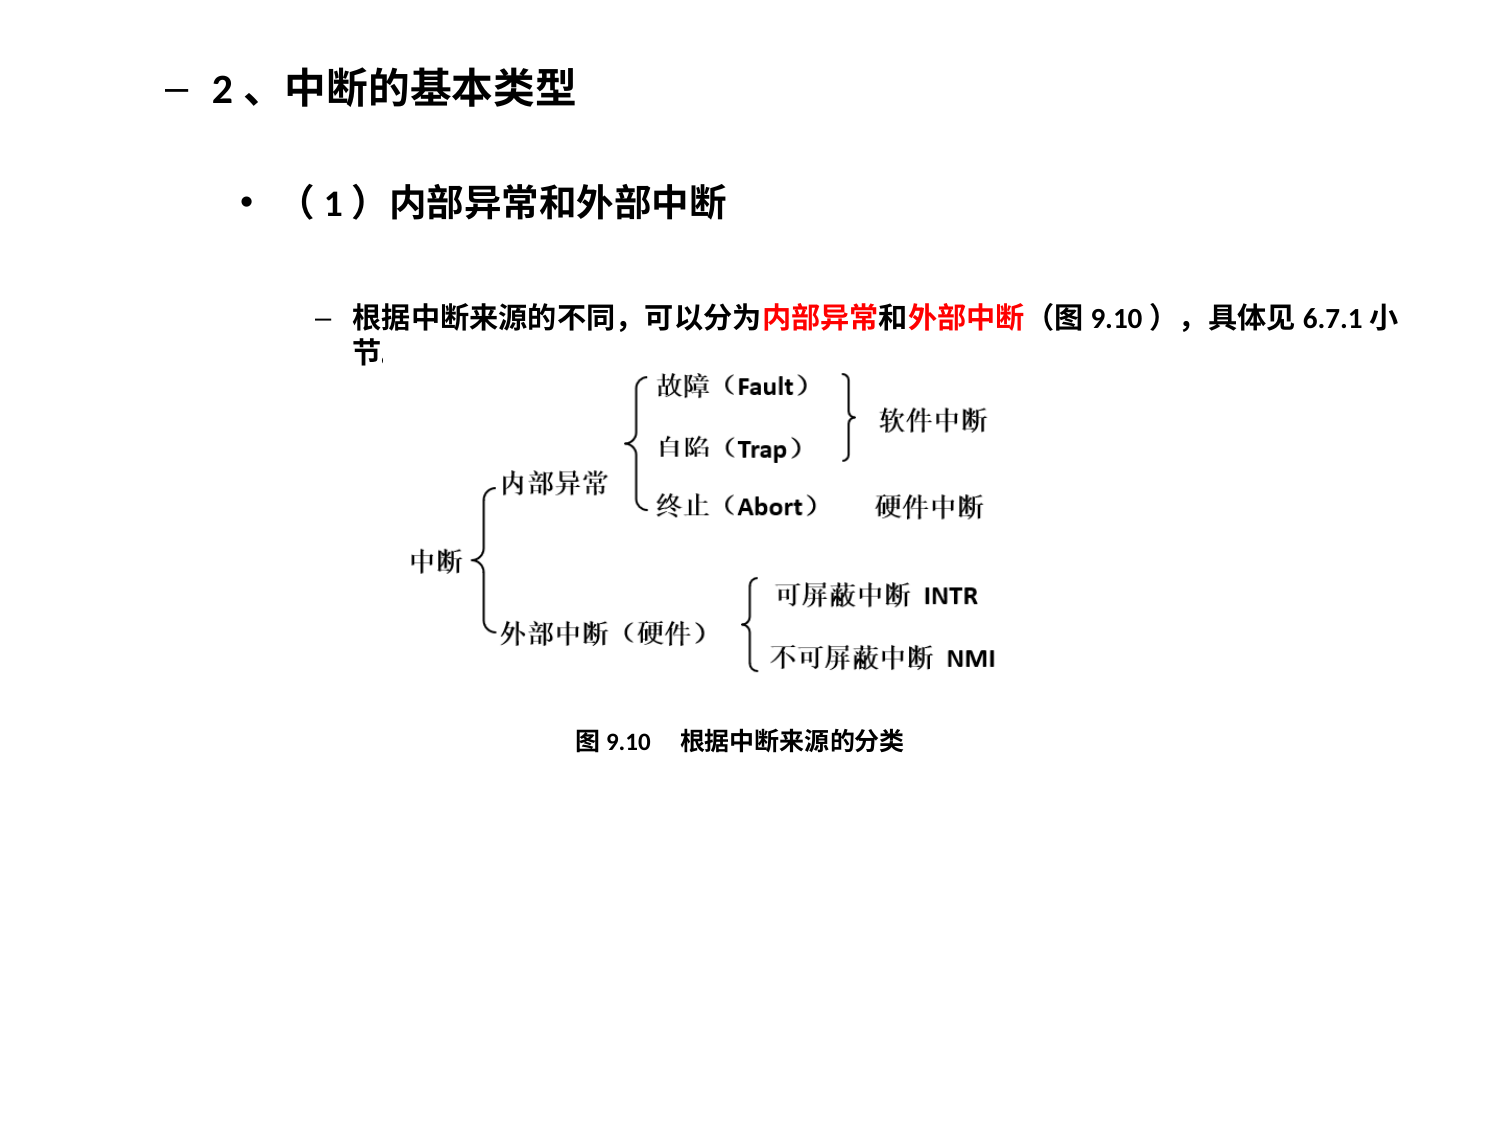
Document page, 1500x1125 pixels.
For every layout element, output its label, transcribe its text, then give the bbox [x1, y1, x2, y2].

list 2、中断的基本类型 （1）内部异常和外部中断 根据中断来源的不同，可以分为内部异常和外部中断（图9.10），具体见6.7.1小节。 （2）硬件中断和软件中断 外部中断和内部异常的终止都属于硬件中断，内部异常的故障和自陷属于软件中断。 [75, 54, 1425, 797]
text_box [383, 349, 1097, 764]
